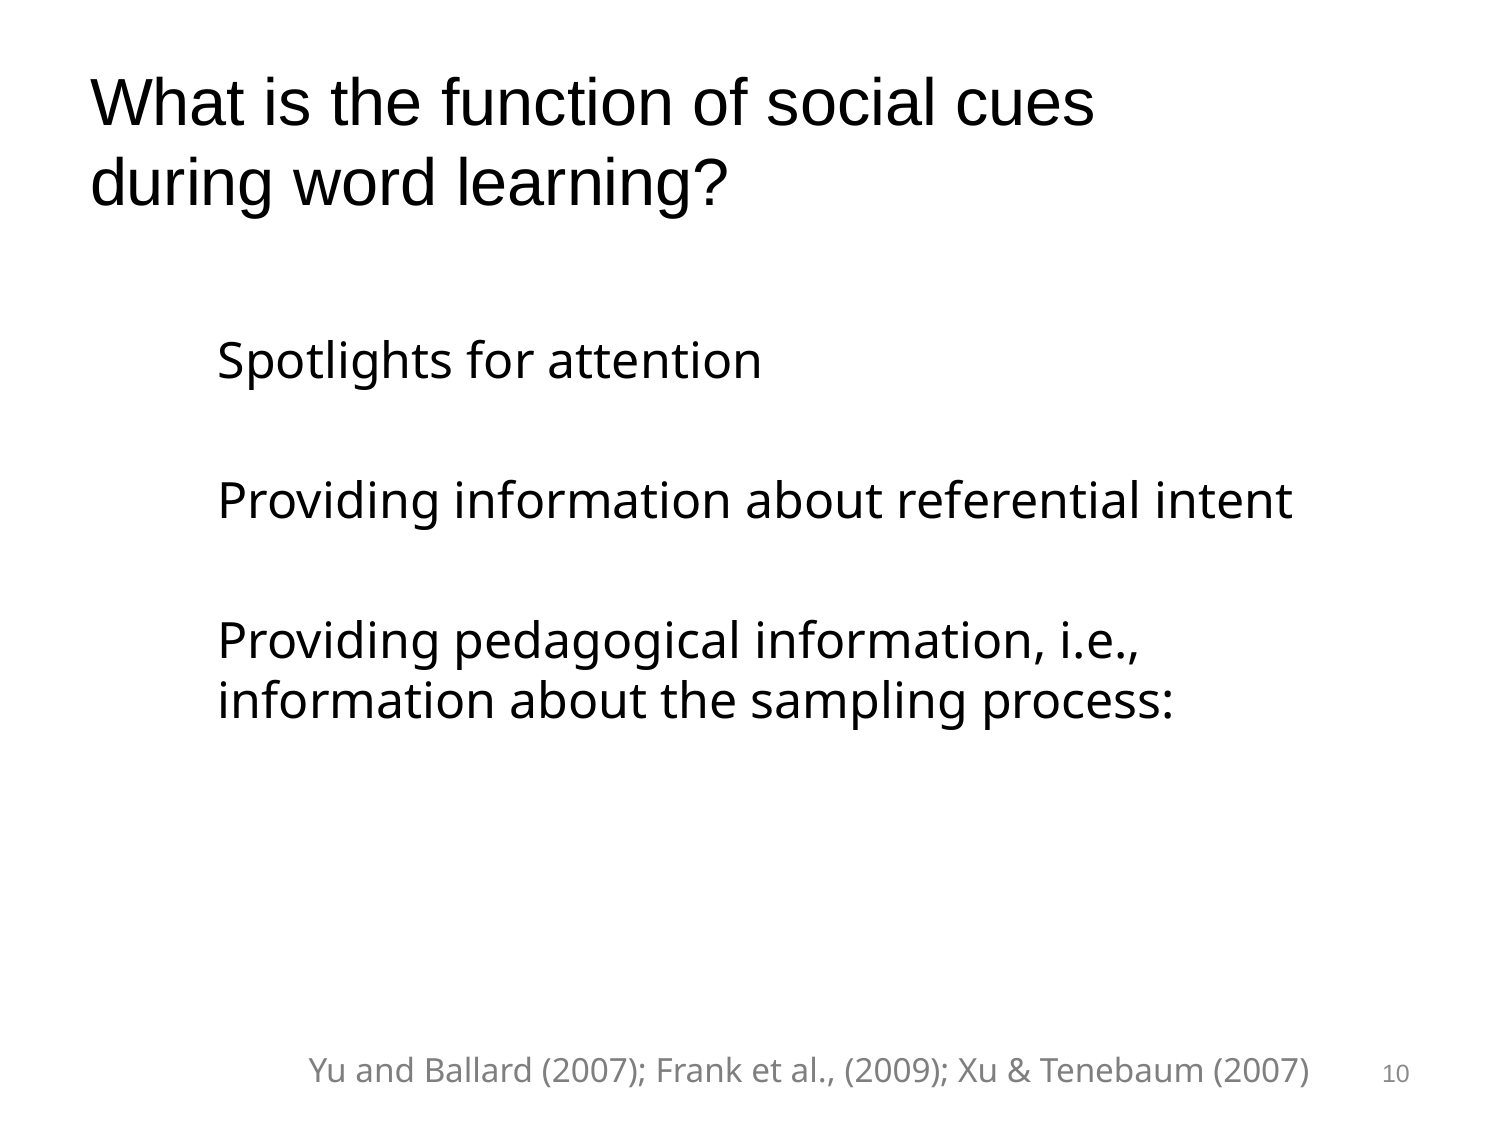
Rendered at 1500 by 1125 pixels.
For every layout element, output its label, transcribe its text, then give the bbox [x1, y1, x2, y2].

slide_number 10 [1074, 1042, 1425, 1103]
title What is the function of social cues during word learning? [75, 45, 1303, 233]
text_box Yu and Ballard (2007); Frank et al., (2009); Xu & Tenebaum (2007) [293, 1041, 1329, 1097]
list Spotlights for attention Providing information about referential intent Providing pedagogical information, i.e., information about the sampling process: [202, 321, 1334, 943]
